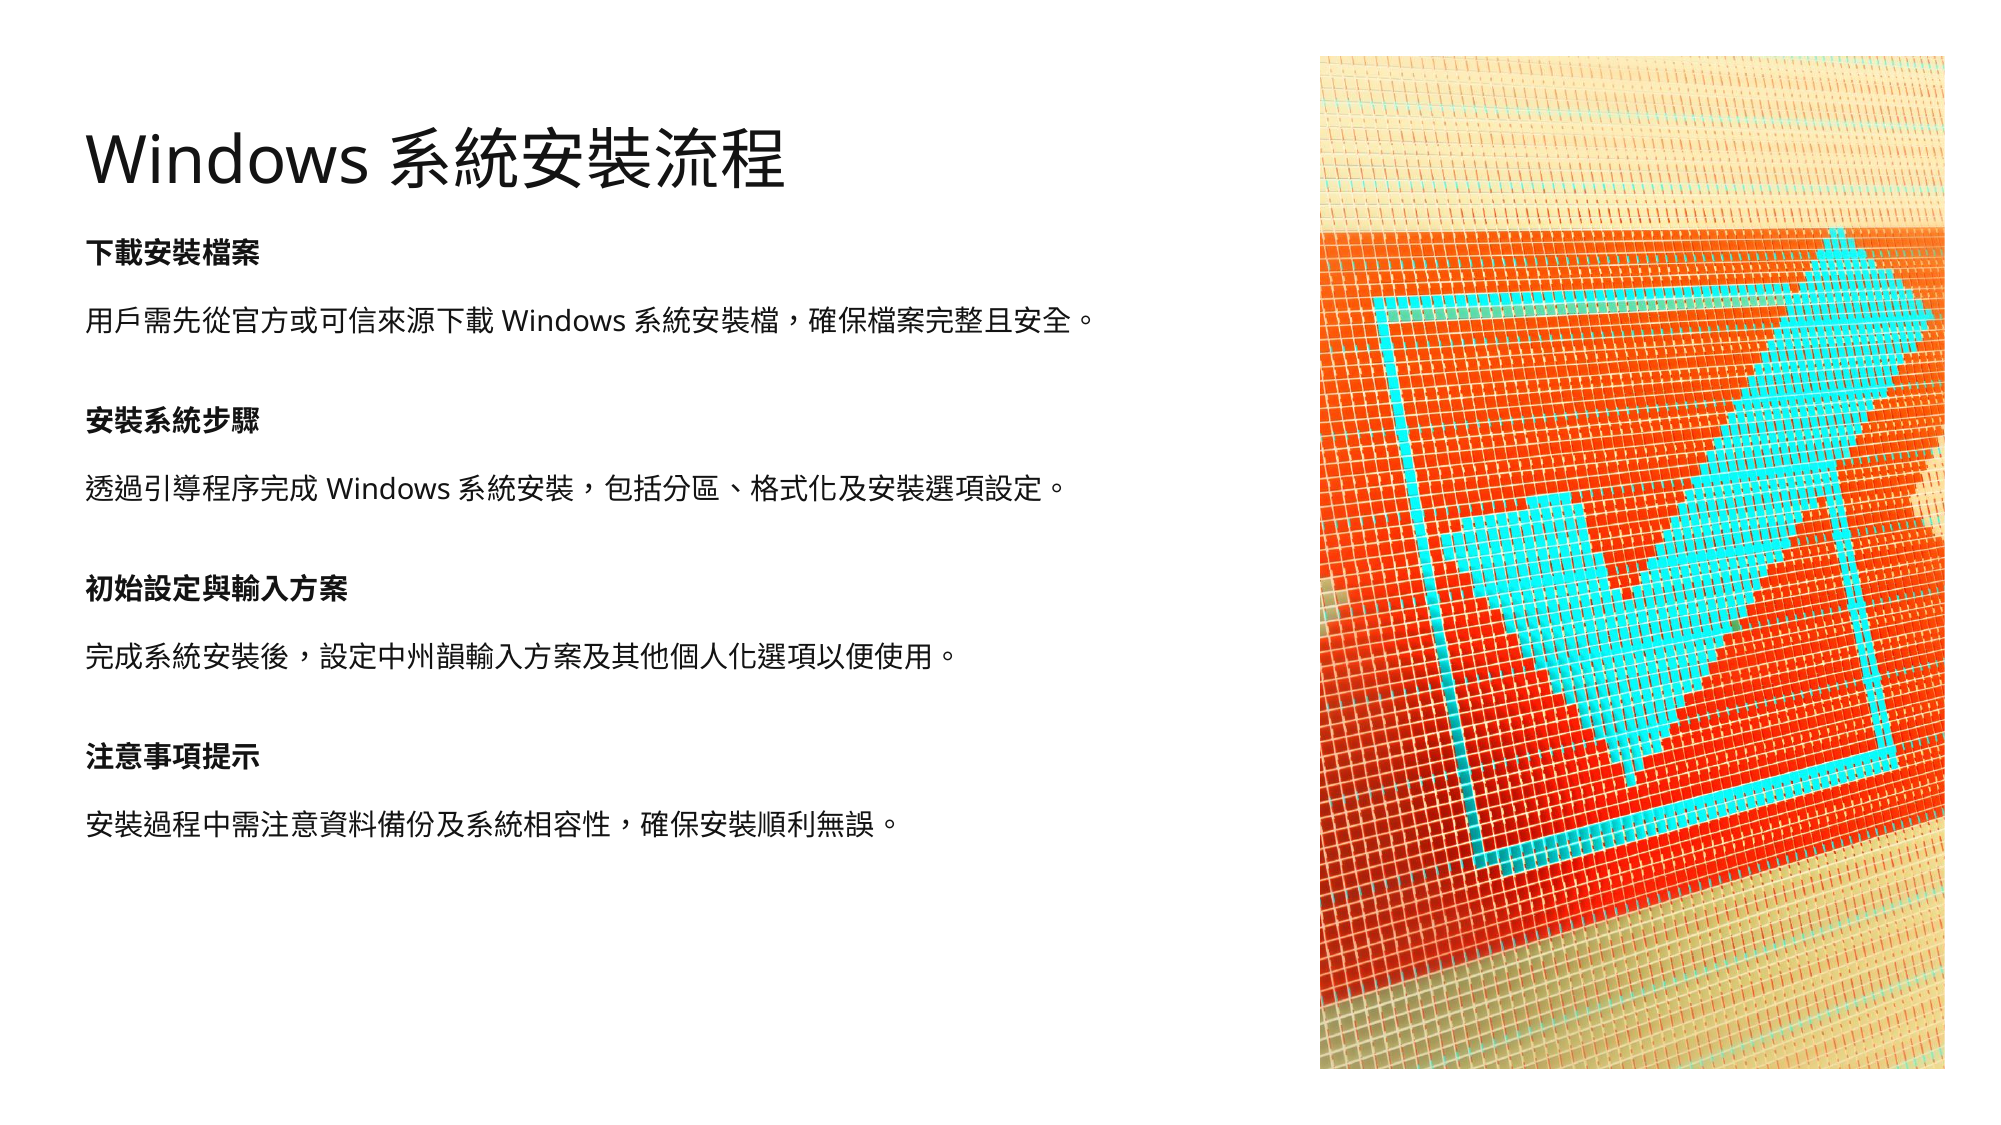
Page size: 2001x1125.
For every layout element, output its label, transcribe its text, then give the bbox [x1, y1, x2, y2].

text_box 下載安裝檔案 用戶需先從官方或可信來源下載Windows系統安裝檔，確保檔案完整且安全。 安裝系統步驟 透過引導程序完成Windows系統安裝，包括分區、格式化及安裝選項設定。 初始設定與輸入方案 完成系統安裝後，設定中州韻輸入方案及其他個人化選項以便使用。 注意事項提示 安裝過程中需注意資料備份及系統相容性，確保安裝順利無誤。 [70, 226, 1196, 1044]
picture [1319, 56, 1945, 1069]
title Windows系統安裝流程 [70, 52, 1196, 206]
